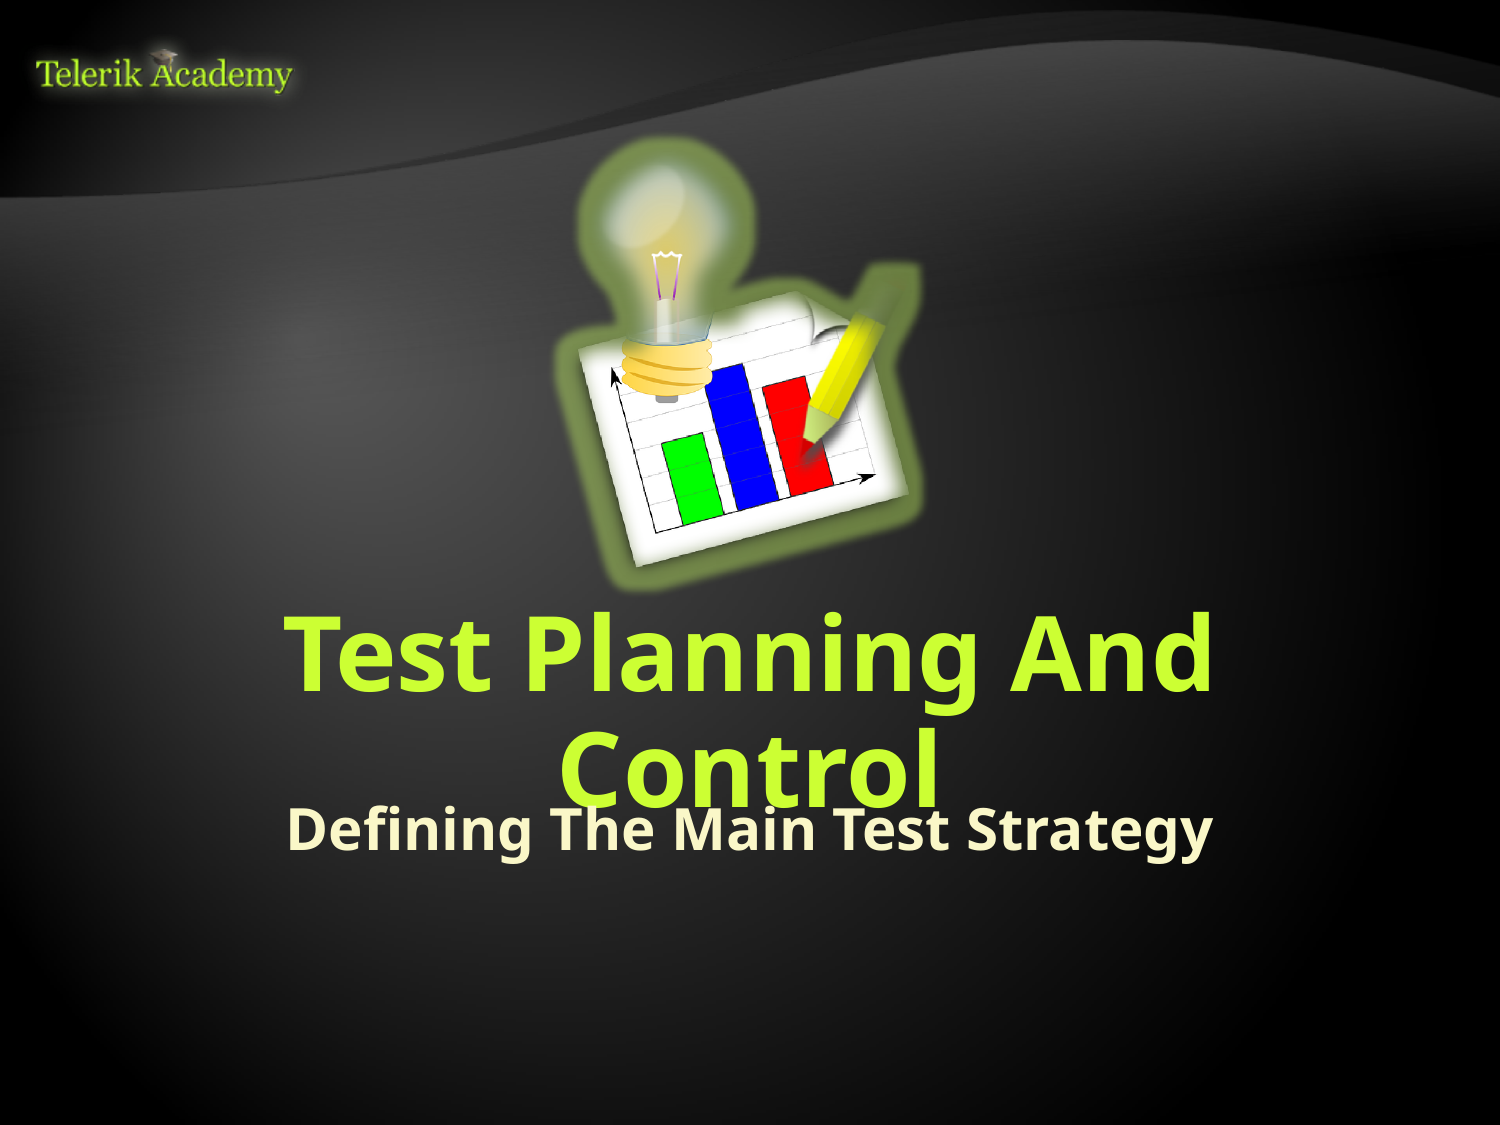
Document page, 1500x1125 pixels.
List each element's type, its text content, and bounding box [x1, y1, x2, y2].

subtitle Defining The Main Test Strategy [99, 780, 1400, 874]
title Test Planning And Control [99, 655, 1400, 769]
picture [0, 0, 1500, 1125]
